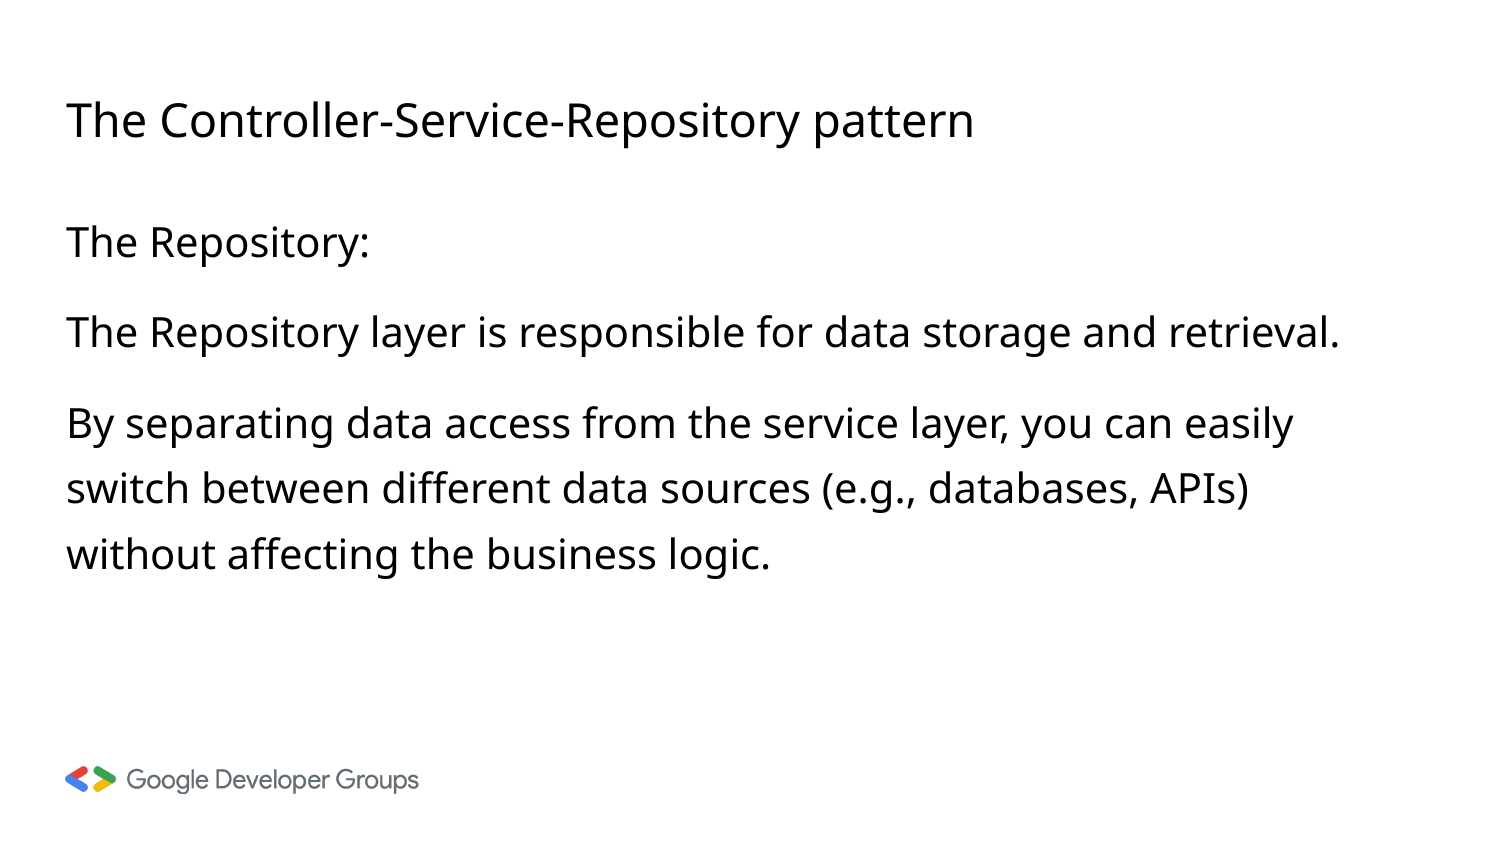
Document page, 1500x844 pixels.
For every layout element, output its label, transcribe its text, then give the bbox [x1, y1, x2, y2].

list The Repository: The Repository layer is responsible for data storage and retrieval. By separating data access from the service layer, you can easily switch between different data sources (e.g., databases, APIs) without affecting the business logic. [51, 189, 1403, 750]
picture [64, 766, 419, 794]
title The Controller-Service-Repository pattern [51, 72, 1449, 167]
